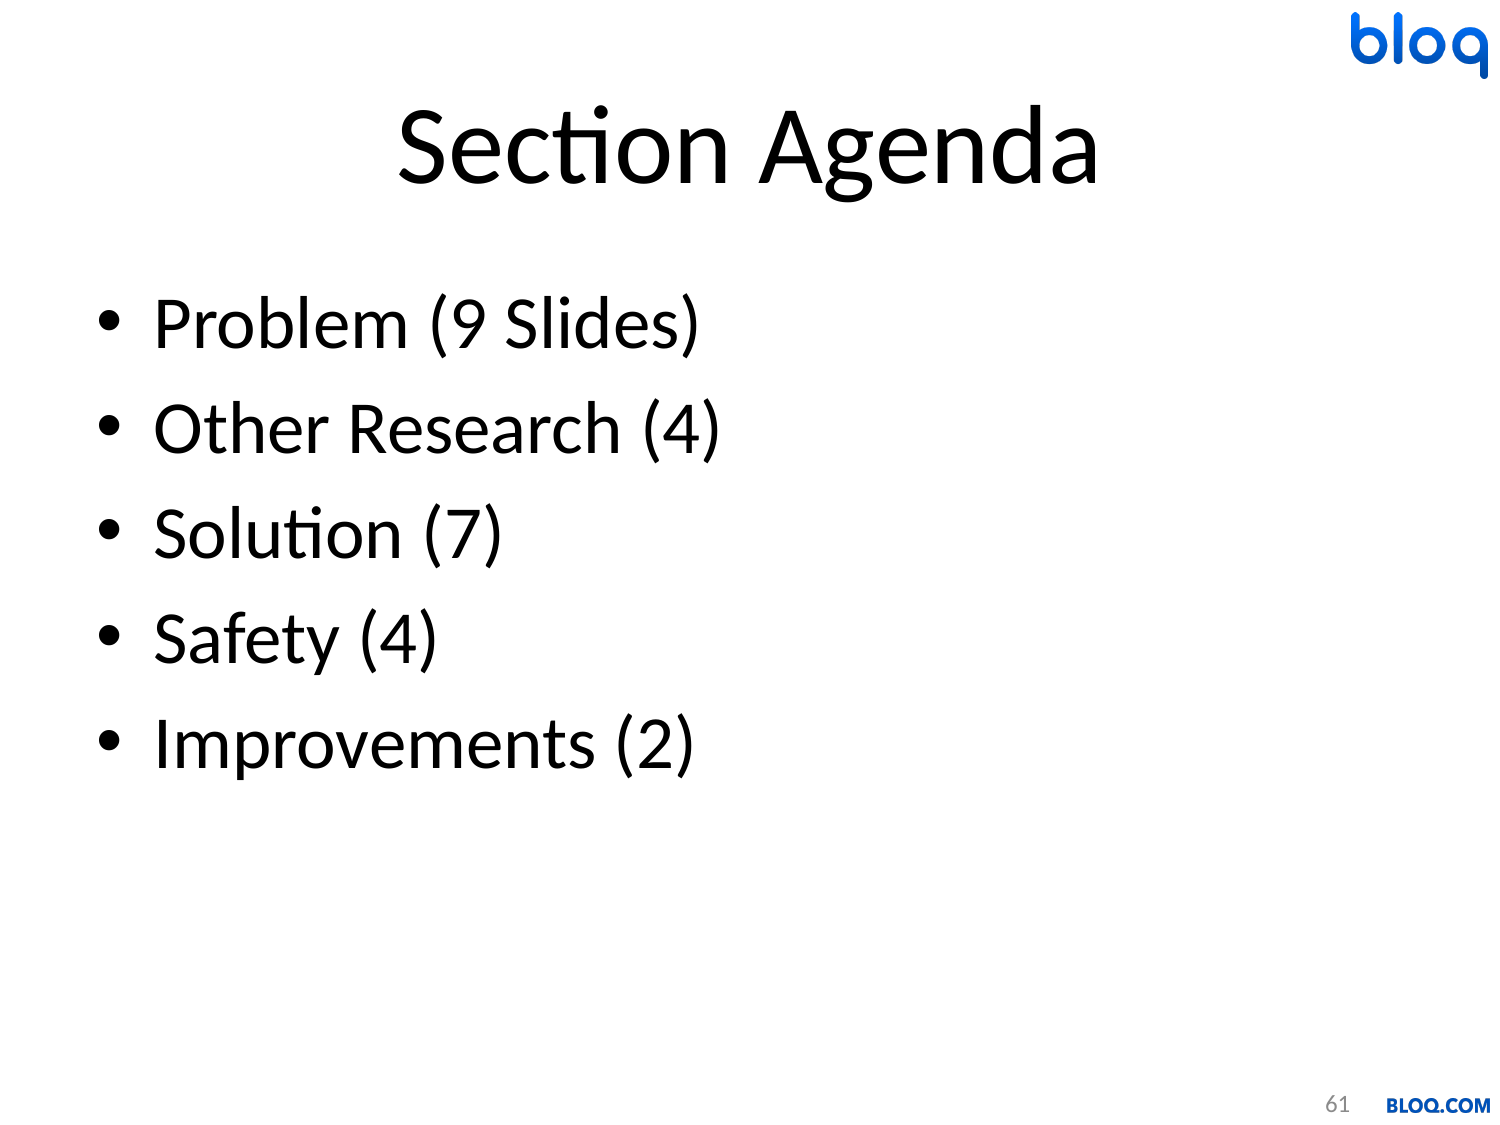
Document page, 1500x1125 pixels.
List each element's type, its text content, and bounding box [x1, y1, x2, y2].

list Problem (9 Slides) Other Research (4) Solution (7) Safety (4) Improvements (2) [81, 266, 1432, 1009]
title Section Agenda [75, 45, 1425, 233]
picture [1351, 12, 1488, 79]
slide_number 61 [1015, 1072, 1366, 1125]
picture [1387, 1098, 1490, 1113]
